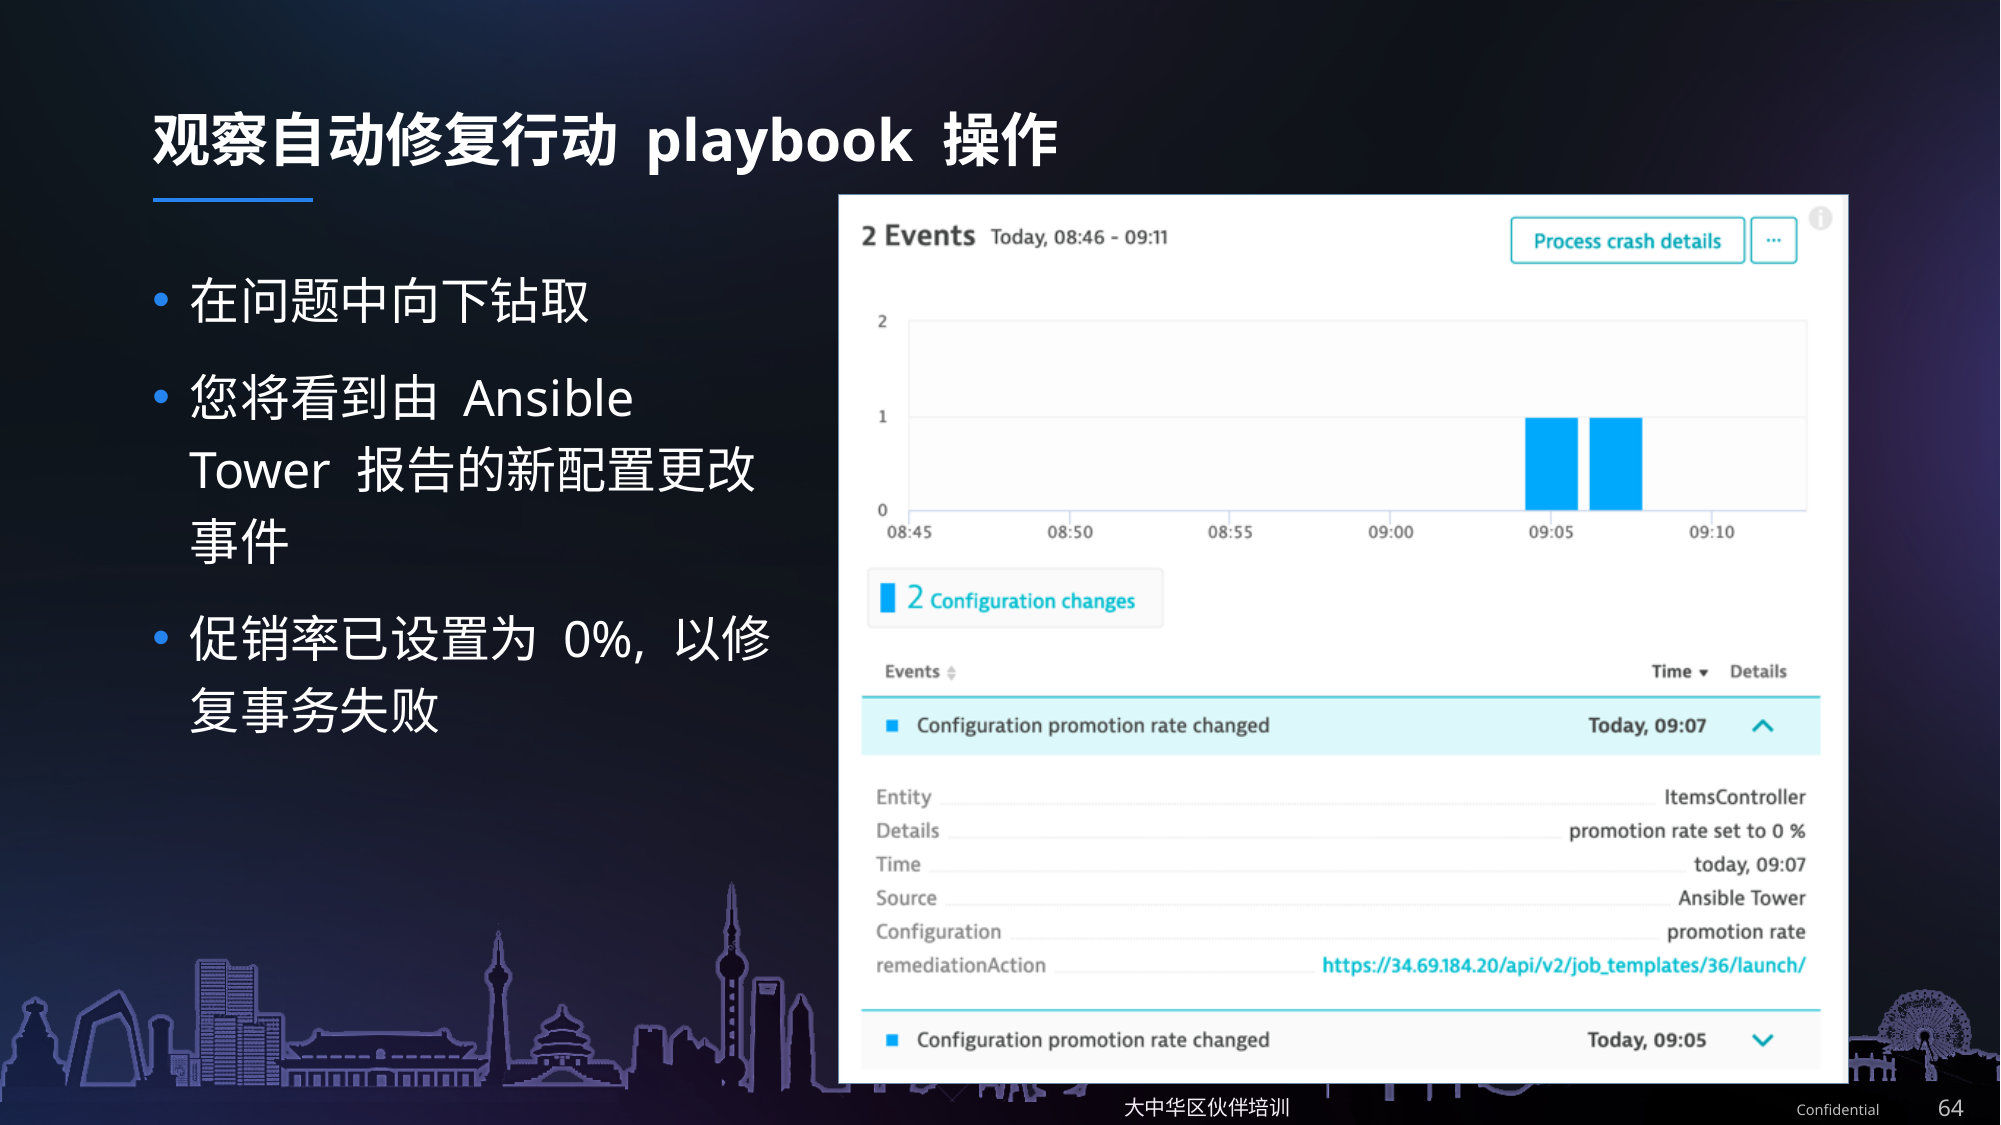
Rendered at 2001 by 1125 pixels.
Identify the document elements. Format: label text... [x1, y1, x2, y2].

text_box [1125, 1097, 1144, 1116]
list 在问题中向下钻取 您将看到由 Ansible Tower 报告的新配置更改事件 促销率已设置为 0%, 以修复事务失败 [137, 249, 802, 1014]
title 观察自动修复行动 playbook 操作 [137, 59, 1863, 181]
picture [0, 0, 2000, 1125]
